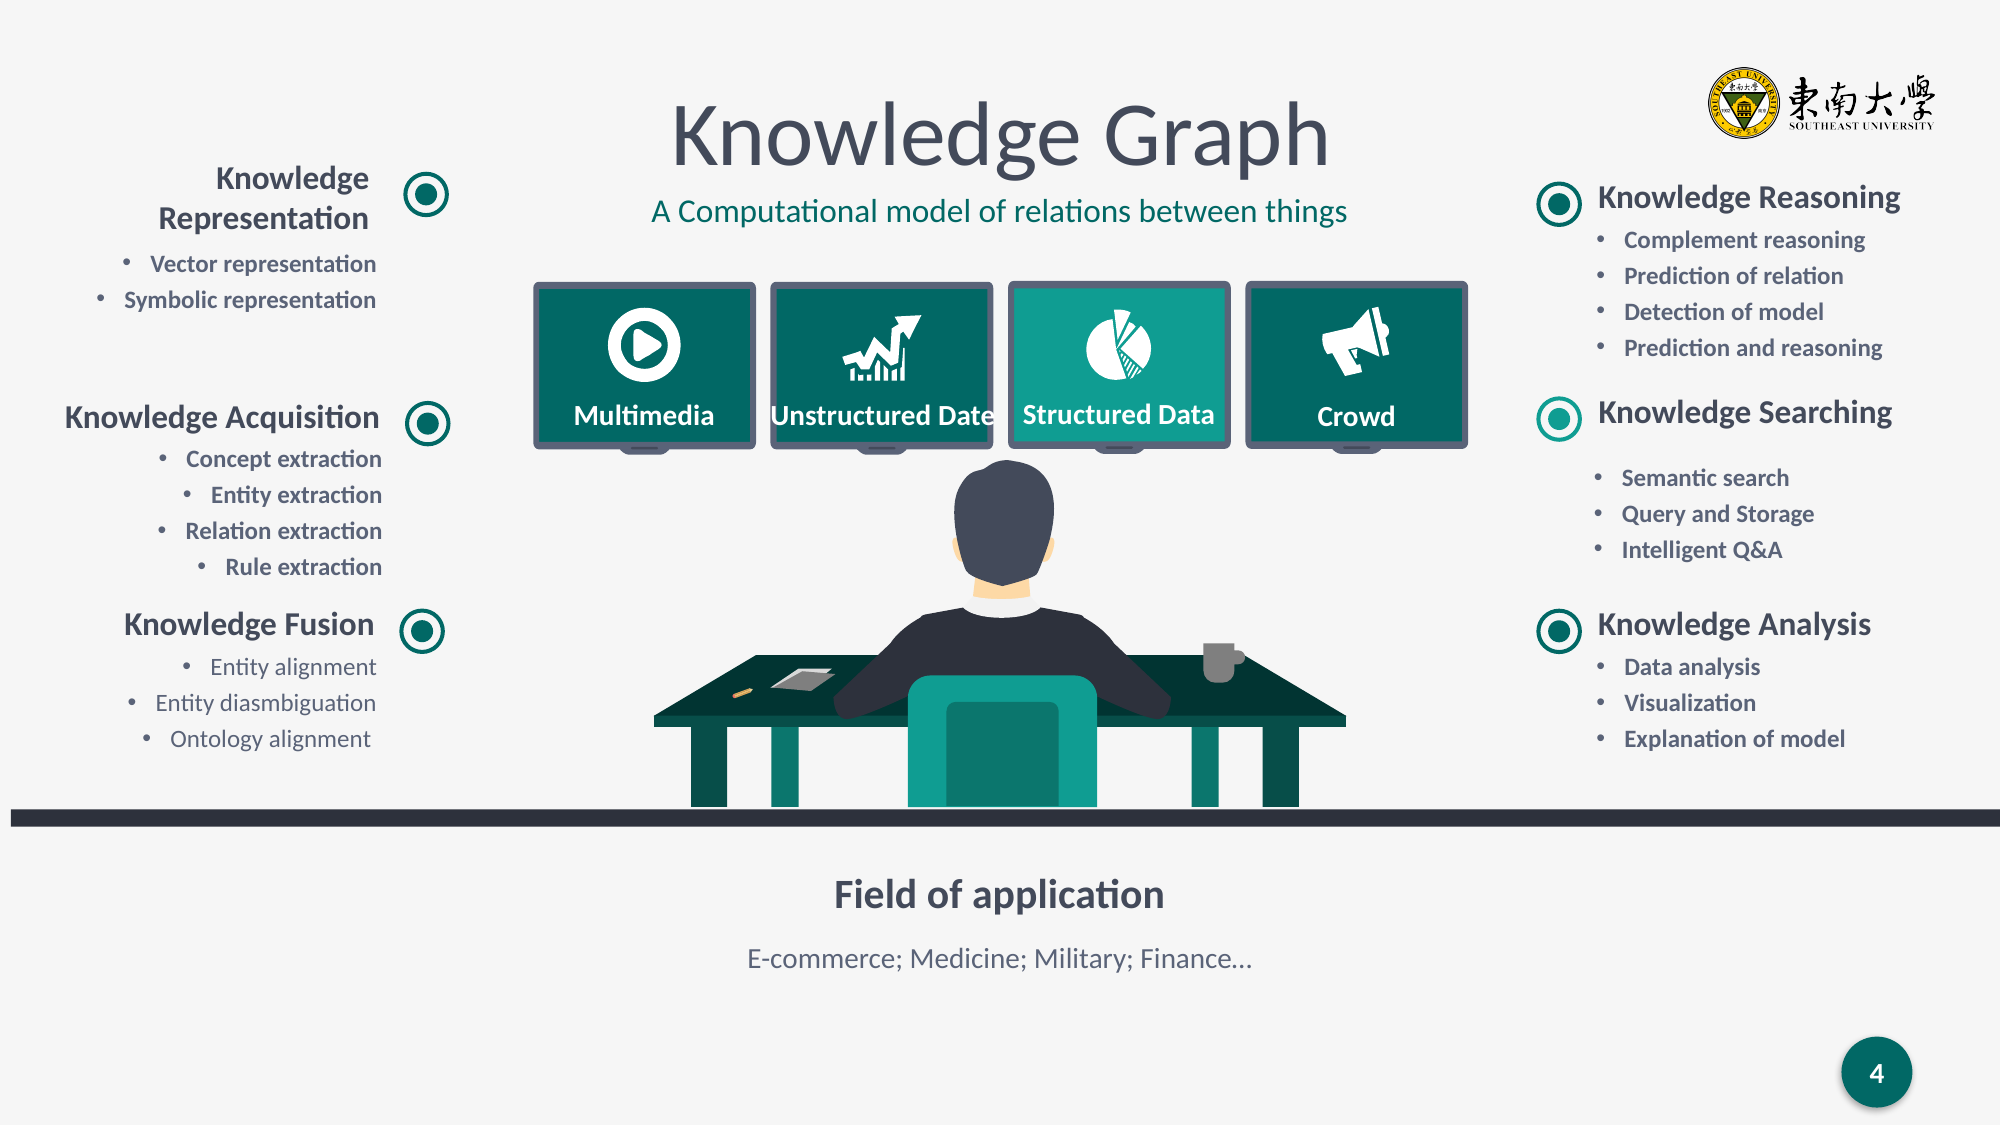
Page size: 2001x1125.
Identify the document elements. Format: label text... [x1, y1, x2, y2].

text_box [1245, 280, 1469, 455]
text_box [9, 807, 58, 829]
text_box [399, 608, 446, 655]
text_box E-commerce; Medicine; Military; Finance… [134, 931, 1866, 982]
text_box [1007, 280, 1232, 455]
title Knowledge Graph [139, 53, 1865, 205]
text_box Knowledge Representation [135, 148, 385, 233]
text_box Semantic search Query and Storage Intelligent Q&A [1579, 448, 1913, 571]
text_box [1536, 608, 1583, 655]
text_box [404, 400, 451, 447]
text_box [403, 171, 450, 218]
text_box Vector representation Symbolic representation [58, 233, 392, 321]
text_box Data analysis Visualization Explanation of model [1581, 637, 1915, 760]
text_box [392, 807, 2000, 829]
text_box Knowledge Searching [1583, 382, 1908, 438]
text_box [1536, 181, 1583, 228]
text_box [533, 281, 753, 455]
picture [1865, 67, 1935, 139]
text_box Entity alignment Entity diasmbiguation Ontology alignment [58, 637, 392, 832]
text_box Concept extraction Entity extraction Relation extraction Rule extraction [64, 429, 398, 589]
text_box Knowledge Fusion [109, 595, 390, 637]
text_box Field of application [819, 859, 1181, 925]
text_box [754, 281, 1004, 455]
text_box Complement reasoning Prediction of relation Detection of model Prediction and reasoning [1581, 210, 1915, 369]
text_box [653, 456, 1347, 808]
text_box Knowledge Reasoning [1583, 168, 1917, 223]
text_box Knowledge Analysis [1583, 595, 1887, 637]
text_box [1536, 396, 1583, 442]
text_box Knowledge Acquisition [50, 387, 396, 443]
